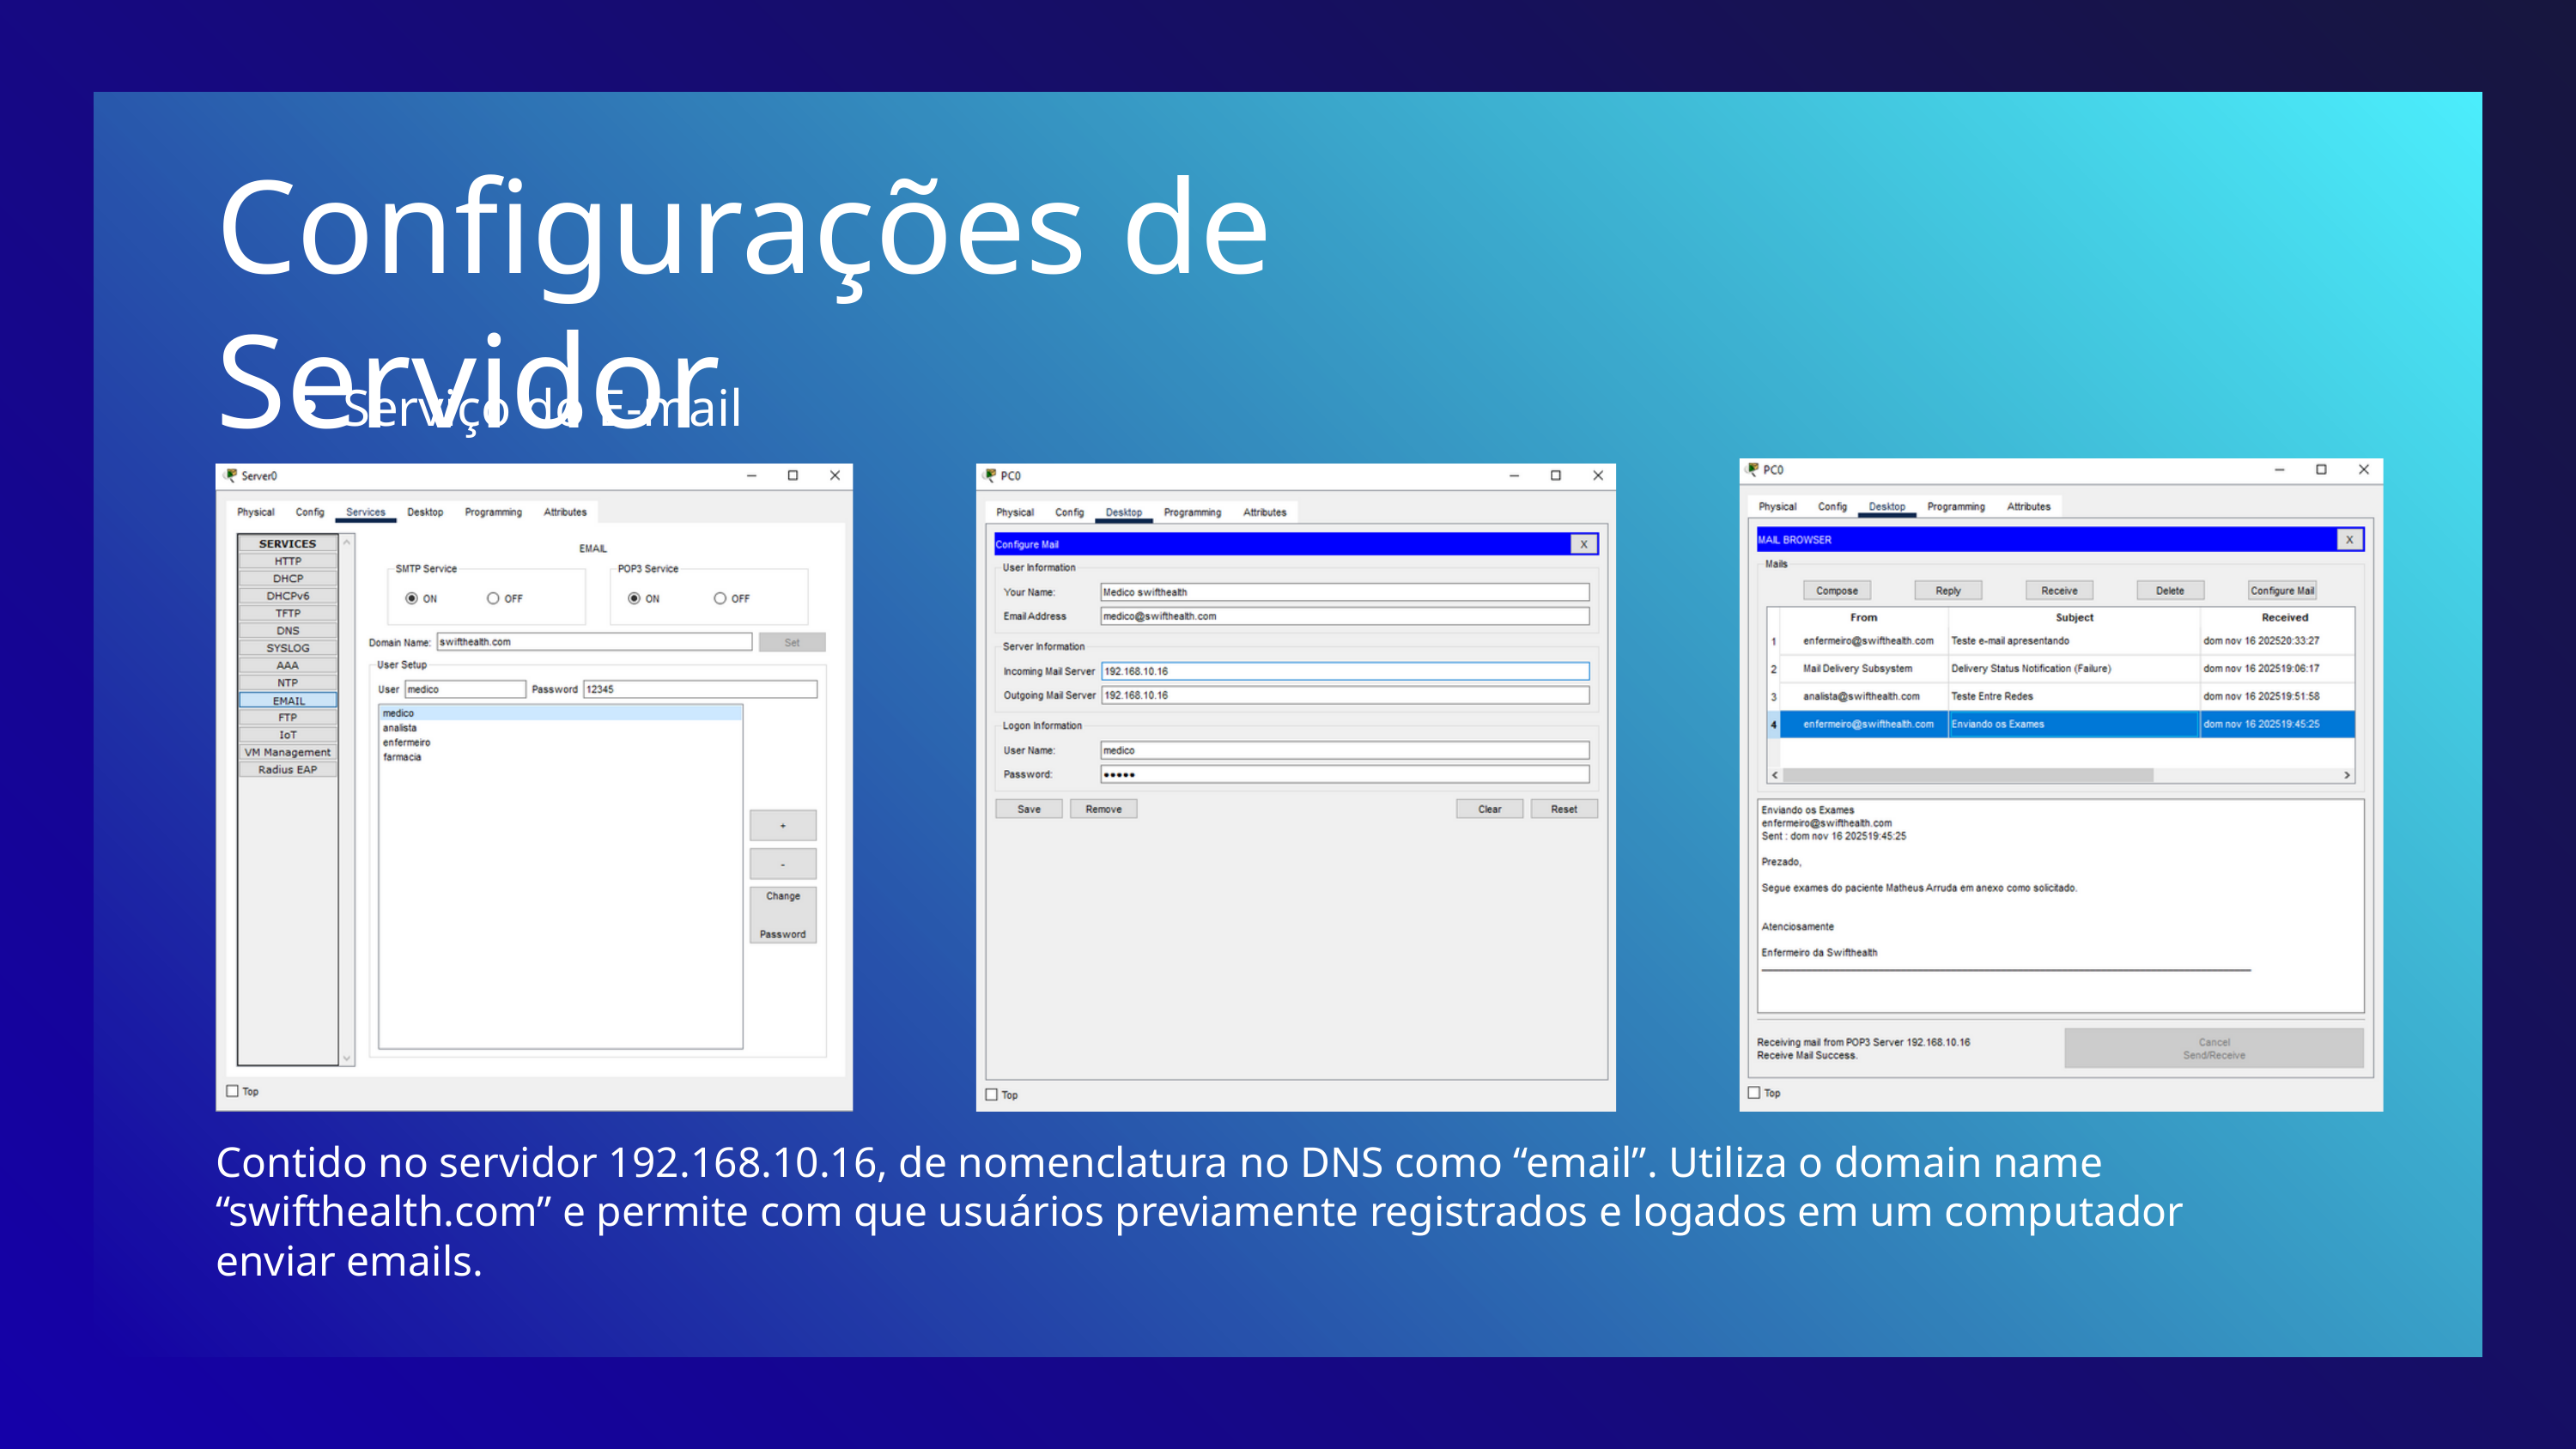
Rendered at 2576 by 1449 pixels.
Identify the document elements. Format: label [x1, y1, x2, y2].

text_box [94, 91, 2482, 1357]
